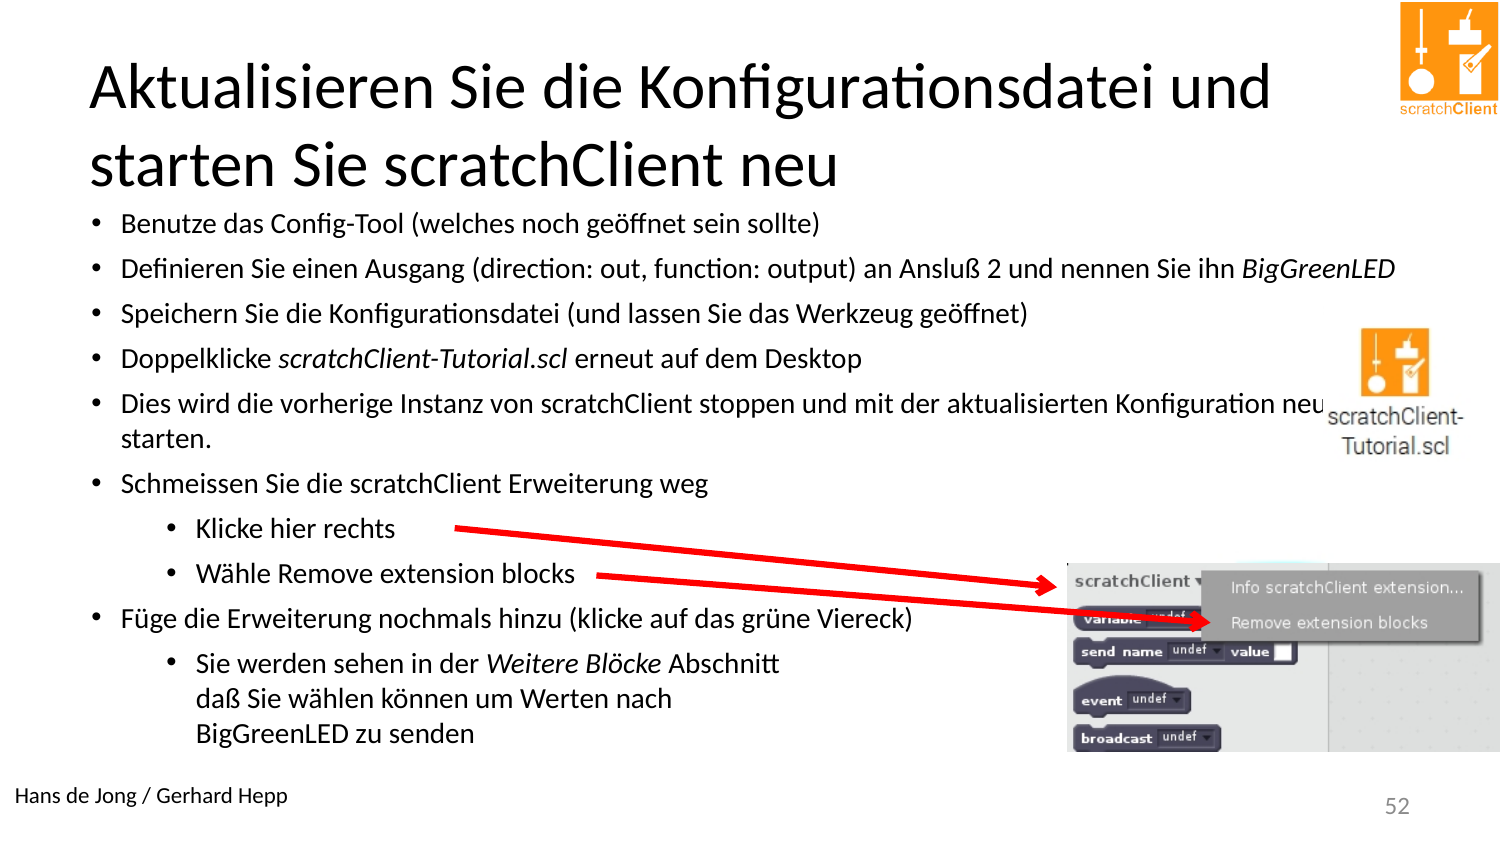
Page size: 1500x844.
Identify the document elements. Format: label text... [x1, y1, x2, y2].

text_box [454, 527, 1058, 588]
picture [1398, 2, 1499, 118]
text_box 52 [1340, 781, 1425, 827]
picture [1322, 303, 1480, 470]
text_box Benutze das Config-Tool (welches noch geöffnet sein sollte) Definieren Sie einen Ausgang (direction: out, function: output) an Ansluß 2 und nennen Sie ihn BigGreenLED Speichern Sie die Konfigurationsdatei (und lassen Sie das Werkzeug geöffnet) Doppelklicke scratchClient-Tutorial.scl erneut auf dem Desktop Dies wird die vorherige Instanz von scratchClient stoppen und mit der aktualisierten Konfiguration neu starten. Schmeissen Sie die scratchClient Erweiterung weg Klicke hier rechts Wähle Remove extension blocks Füge die Erweiterung nochmals hinzu (klicke auf das grüne Viereck) Sie werden sehen in der Weitere Blöcke Abschnitt daß Sie wählen können um Werten nach BigGreenLED zu senden [76, 197, 1427, 753]
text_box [596, 575, 1211, 623]
picture [1066, 551, 1500, 753]
text_box Aktualisieren Sie die Konfigurationsdatei und starten Sie scratchClient neu [75, 33, 1425, 210]
